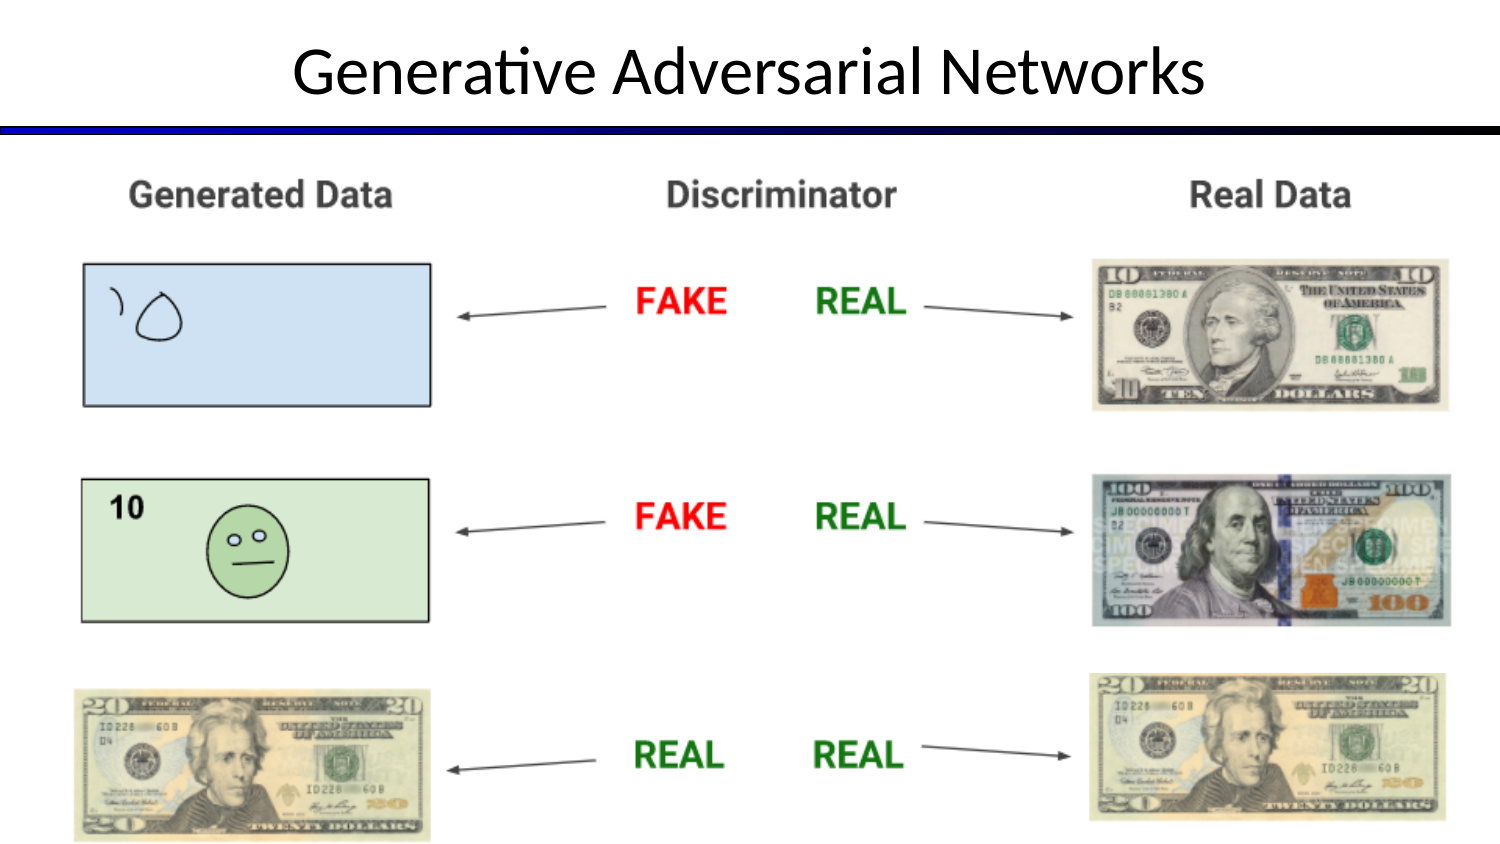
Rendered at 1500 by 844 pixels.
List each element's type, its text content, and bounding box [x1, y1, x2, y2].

picture [74, 457, 1465, 648]
picture [68, 673, 1454, 844]
title Generative Adversarial Networks [0, 0, 1500, 138]
picture [74, 137, 1469, 437]
